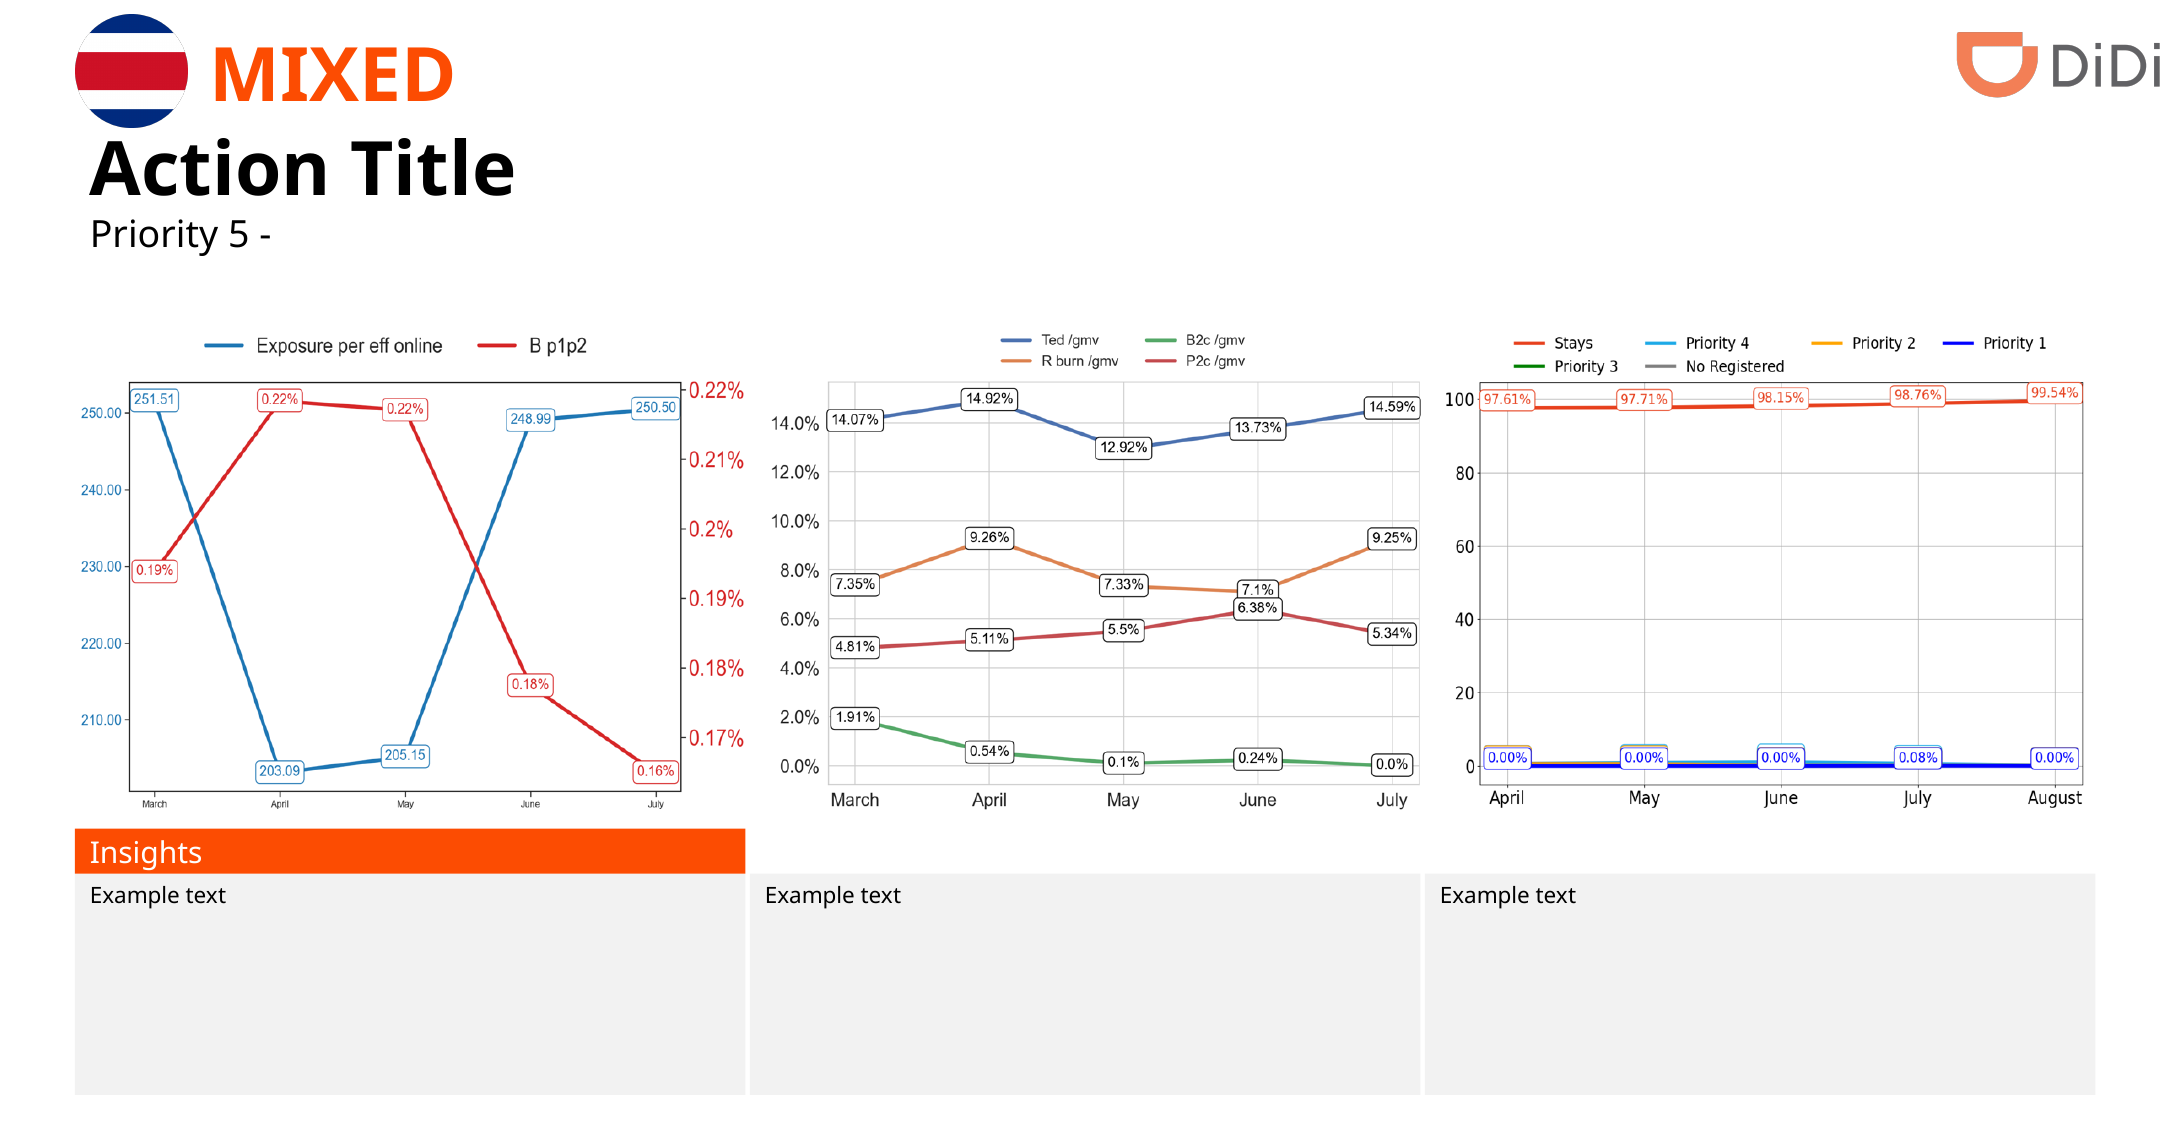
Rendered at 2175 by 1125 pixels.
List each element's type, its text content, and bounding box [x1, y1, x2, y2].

picture [1949, 1, 2175, 129]
text_box Example text [74, 874, 746, 1095]
text_box Example text [749, 873, 1421, 1095]
picture [74, 14, 188, 128]
text_box Example text [1424, 873, 2096, 1095]
text_box Priority 5 - [74, 202, 2175, 263]
text_box Action Title [74, 127, 2175, 202]
text_box Insights [74, 837, 746, 874]
picture [74, 322, 2101, 829]
text_box MIXED [194, 15, 1800, 127]
